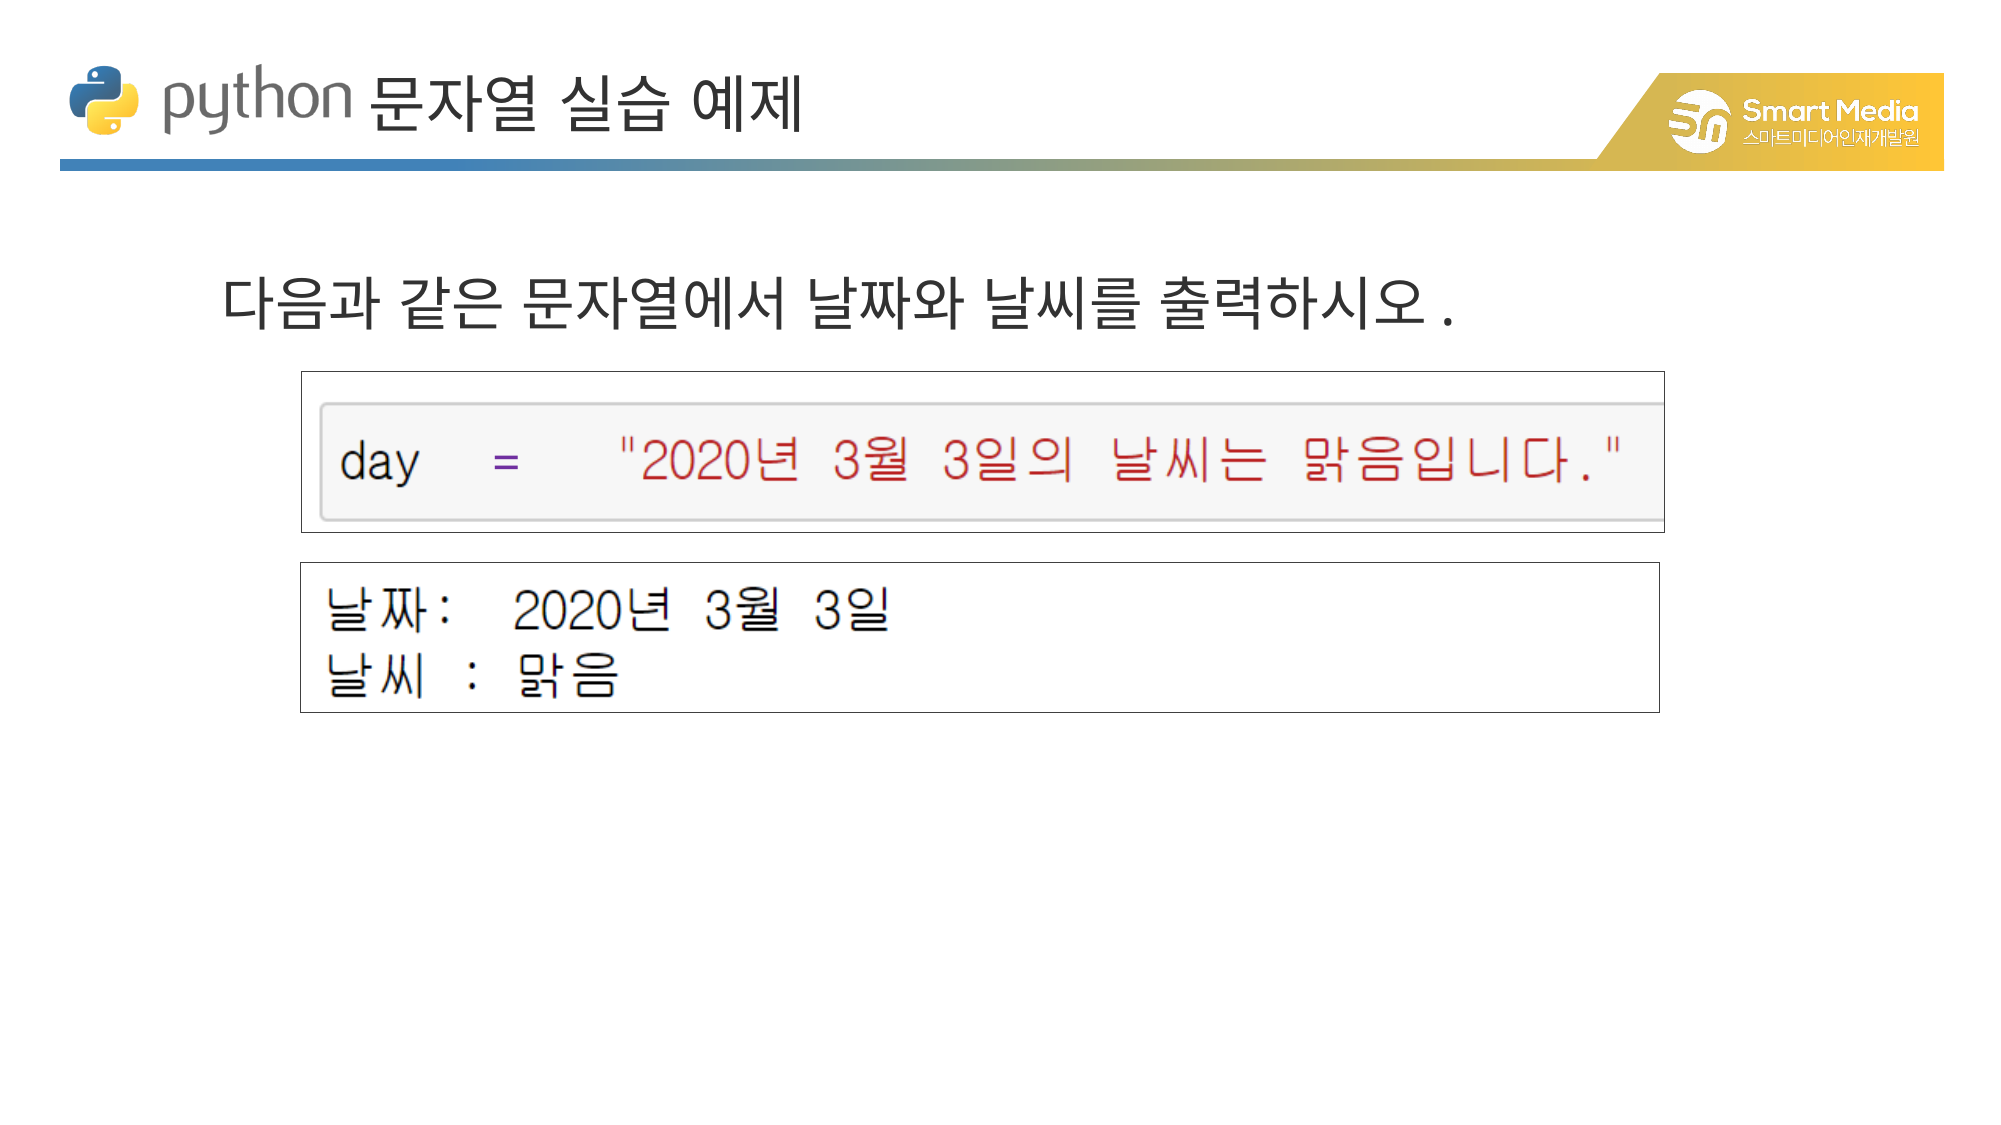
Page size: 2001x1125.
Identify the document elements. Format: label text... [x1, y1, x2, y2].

picture [300, 562, 1660, 713]
picture [301, 371, 1665, 533]
picture [60, 55, 363, 147]
picture [1658, 83, 1932, 160]
text_box 문자열 실습 예제 [353, 57, 821, 148]
text_box 다음과 같은 문자열에서 날짜와 날씨를 출력하시오. [206, 246, 1680, 345]
